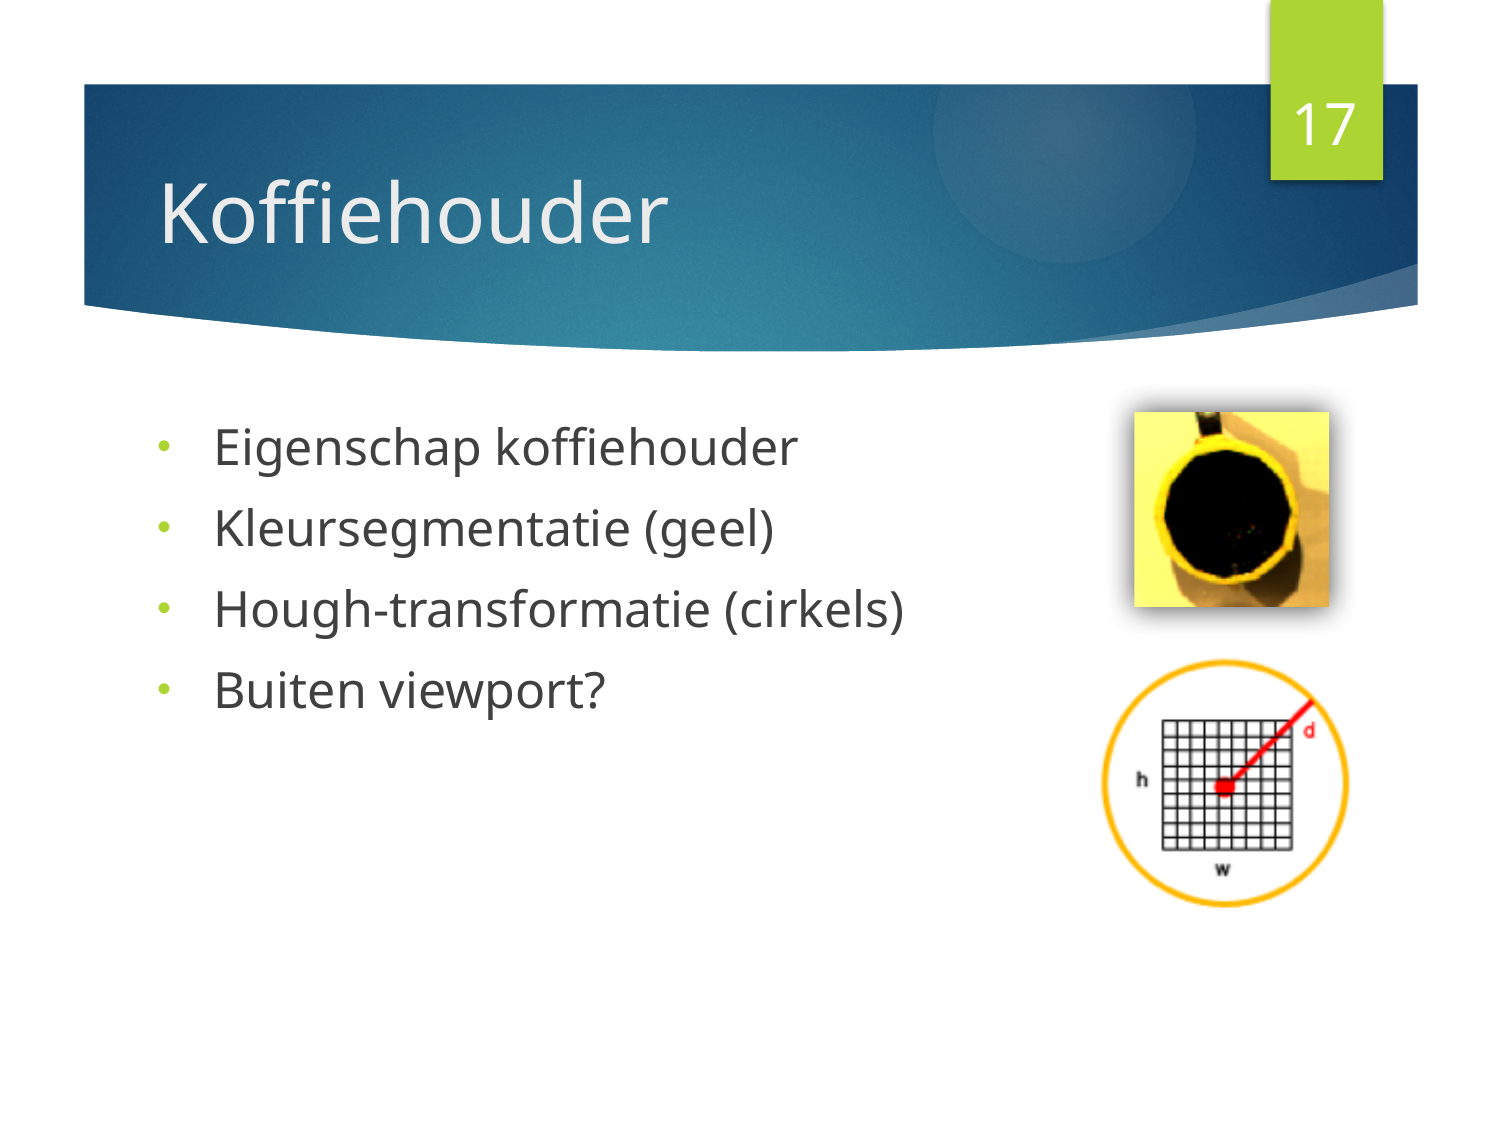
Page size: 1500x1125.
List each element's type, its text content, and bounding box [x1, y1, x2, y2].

list Eigenschap koffiehouder Kleursegmentatie (geel) Hough-transformatie (cirkels) Buiten viewport? [142, 408, 1183, 988]
picture [1134, 411, 1330, 608]
slide_number 17 [1259, 48, 1390, 175]
title Koffiehouder [142, 152, 1183, 269]
picture [1053, 624, 1405, 955]
